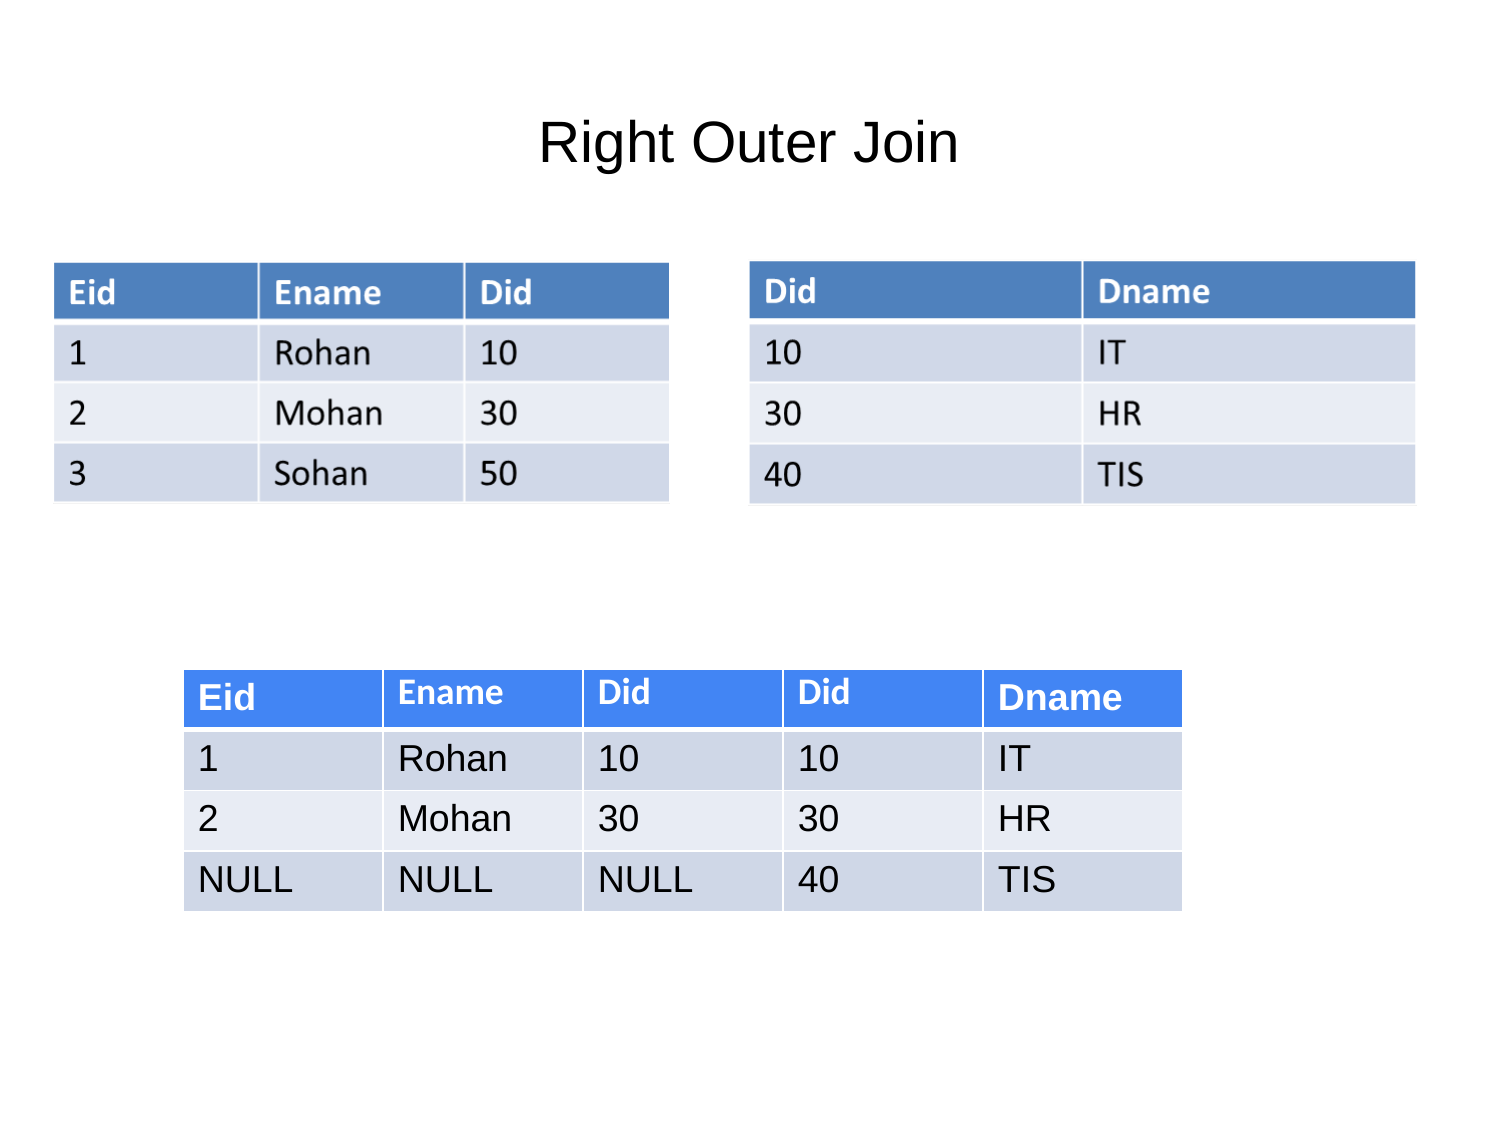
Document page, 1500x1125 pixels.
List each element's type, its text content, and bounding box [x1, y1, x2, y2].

table_cell 10 [584, 732, 782, 790]
picture [748, 255, 1417, 520]
table_cell TIS [984, 852, 1182, 911]
table_cell 1 [184, 732, 382, 790]
table_cell HR [984, 791, 1182, 850]
title Right Outer Join [75, 45, 1425, 233]
table_header Eid [184, 670, 382, 727]
table_cell NULL [184, 852, 382, 911]
table_cell 30 [784, 791, 982, 850]
table_cell 30 [584, 791, 782, 850]
table_cell 10 [784, 732, 982, 790]
table_header Ename [384, 670, 582, 727]
table_cell NULL [584, 852, 782, 911]
table_cell 2 [184, 791, 382, 850]
table_cell Mohan [384, 791, 582, 850]
table_cell IT [984, 732, 1182, 790]
table_cell 40 [784, 852, 982, 911]
table_header Dname [984, 670, 1182, 727]
table_cell NULL [384, 852, 582, 911]
table_header Did [784, 670, 982, 727]
table_cell Rohan [384, 732, 582, 790]
table_header Did [584, 670, 782, 727]
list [52, 257, 670, 518]
